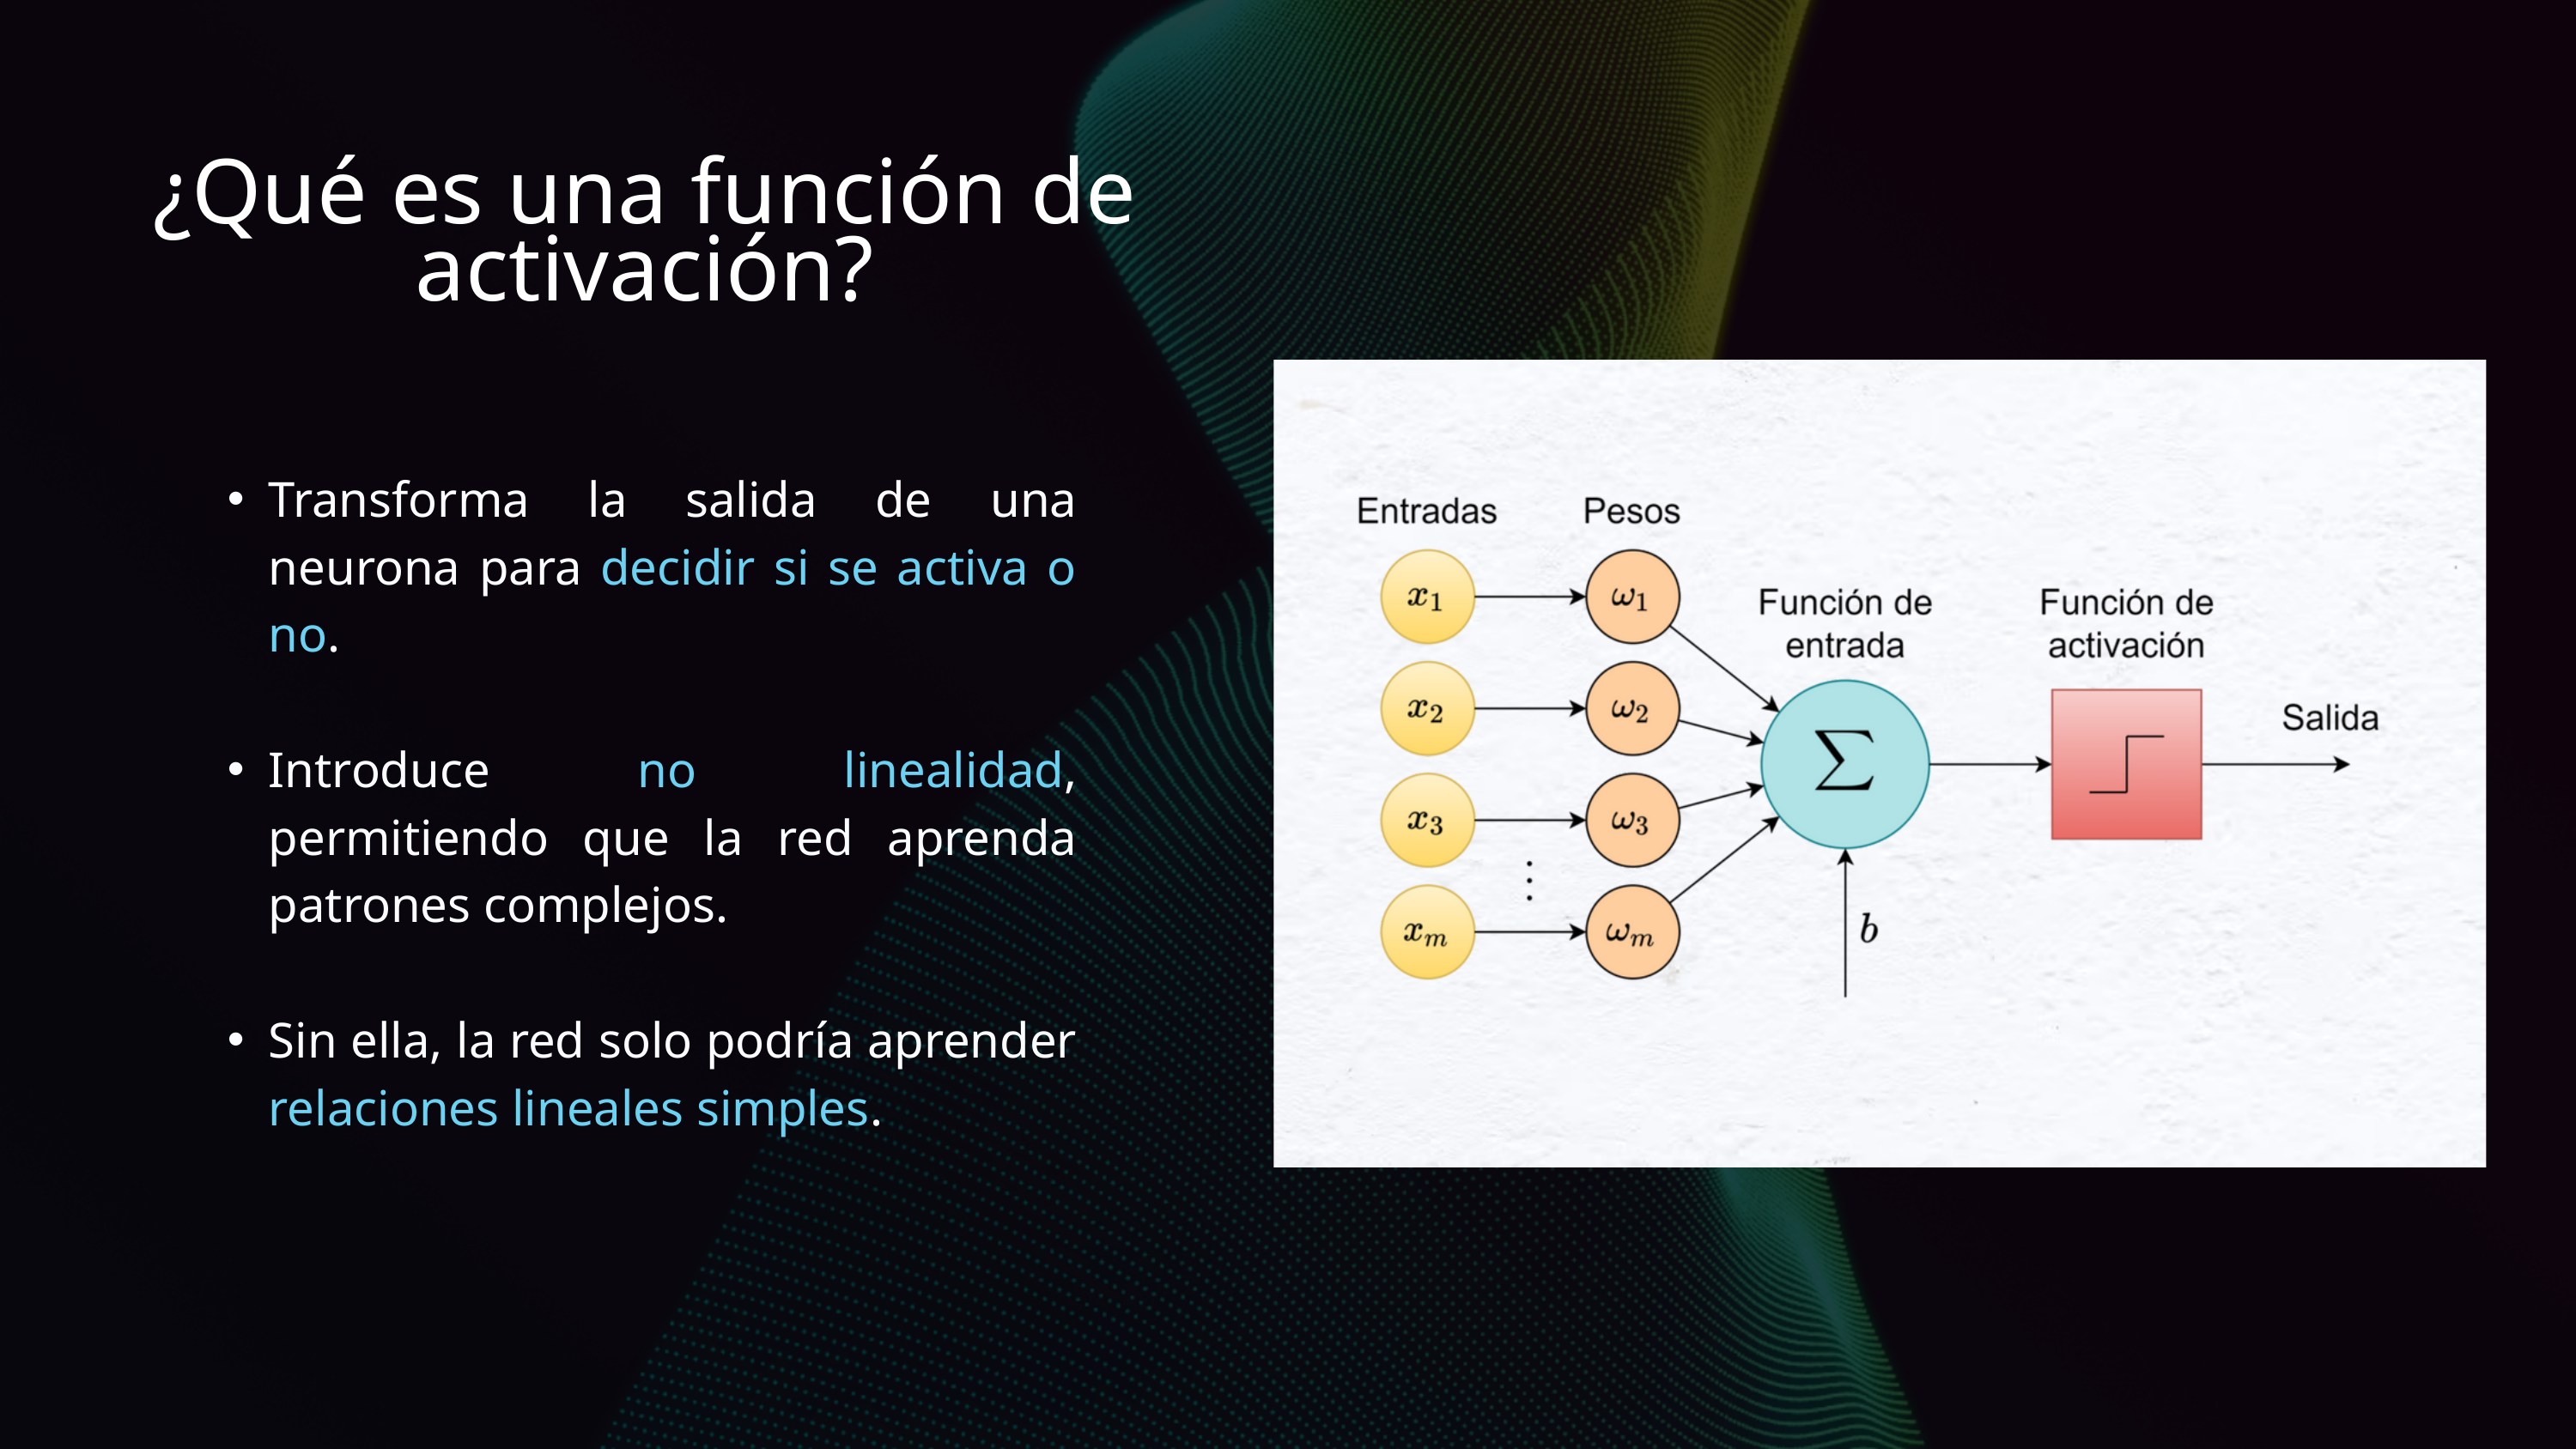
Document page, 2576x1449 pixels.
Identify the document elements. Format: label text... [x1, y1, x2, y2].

text_box [0, 0, 2576, 1449]
text_box Transforma la salida de una neurona para decidir si se activa o no. Introduce no linealidad, permitiendo que la red aprenda patrones complejos. Sin ella, la red solo podría aprender relaciones lineales simples. [186, 458, 1078, 1203]
text_box [1349, 484, 2411, 1043]
text_box ¿Qué es una función de activación? [57, 165, 1234, 319]
text_box [1273, 360, 2487, 1168]
